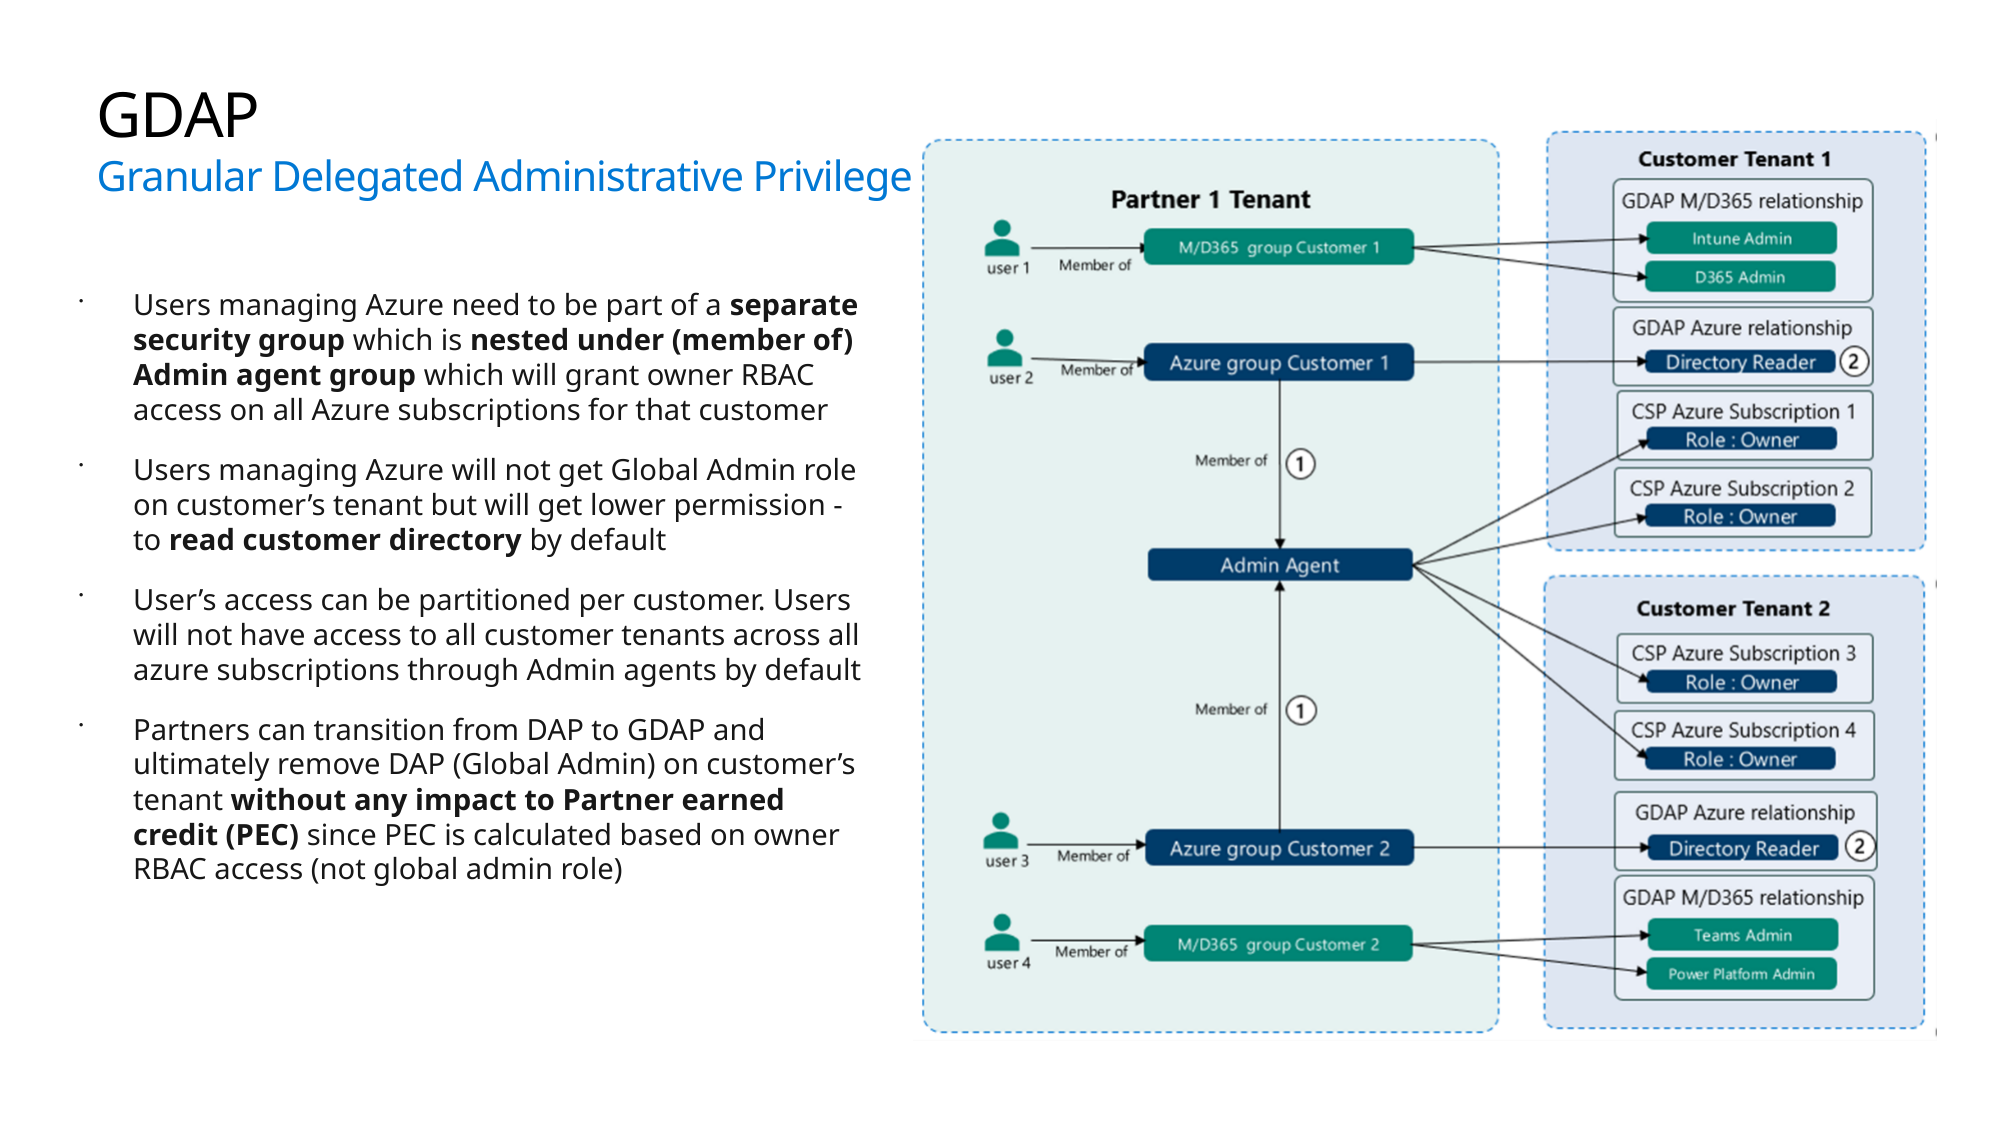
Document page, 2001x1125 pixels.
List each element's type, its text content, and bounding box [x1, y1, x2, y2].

picture [913, 118, 1937, 1041]
list Users managing Azure need to be part of a separate security group which is nested under (member of) Admin agent group which will grant owner RBAC access on all Azure subscriptions for that customer Users managing Azure will not get Global Admin role on customer’s tenant but will get lower permission - to read customer directory by default User’s access can be partitioned per customer. Users will not have access to all customer tenants across all azure subscriptions through Admin agents by default Partners can transition from DAP to GDAP and ultimately remove DAP (Global Admin) on customer’s tenant without any impact to Partner earned credit (PEC) since PEC is calculated based on owner RBAC access (not global admin role) [76, 286, 868, 909]
title GDAP Granular Delegated Administrative Privileges [96, 75, 1904, 217]
